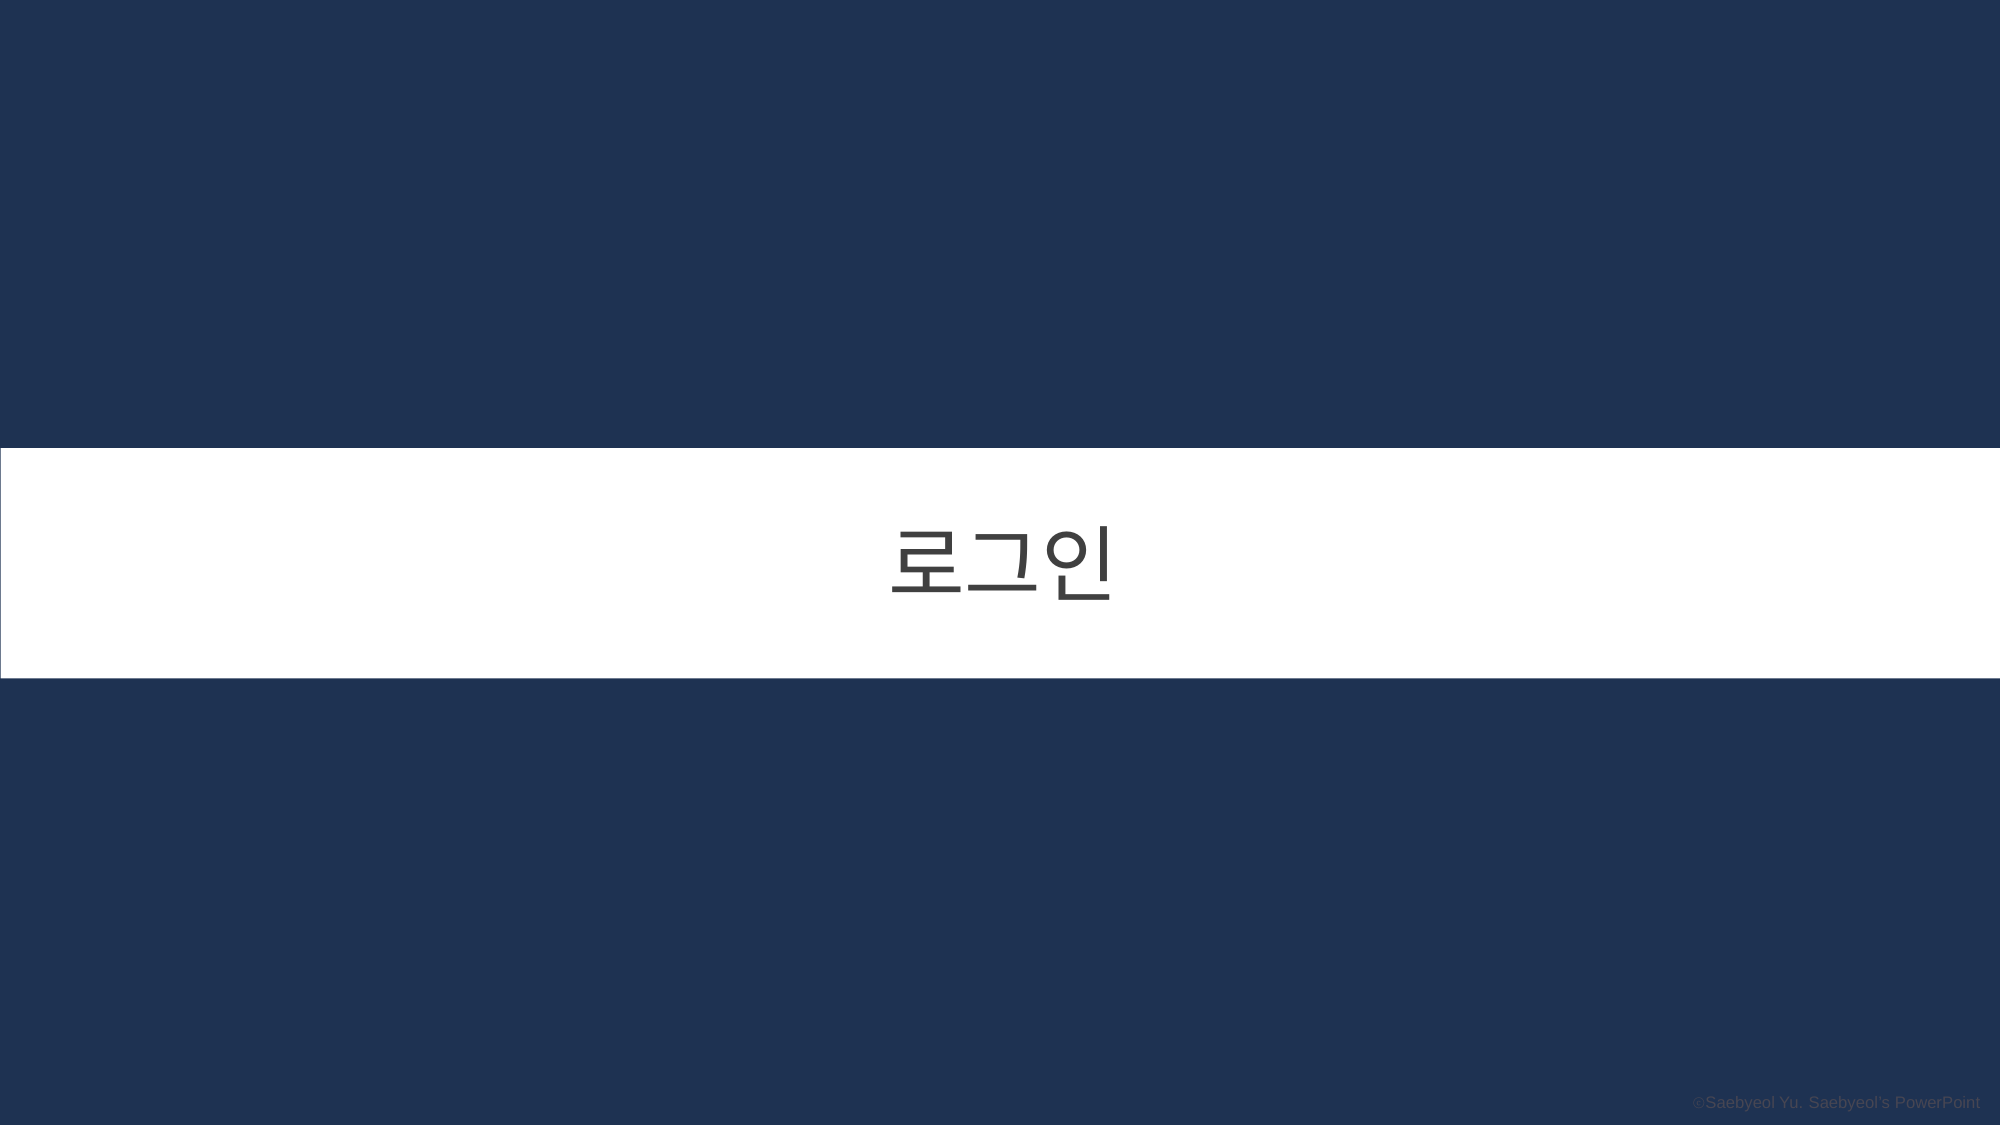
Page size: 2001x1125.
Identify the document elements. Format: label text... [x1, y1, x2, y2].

text_box [0, 447, 2000, 679]
text_box 로그인 [873, 504, 1133, 620]
